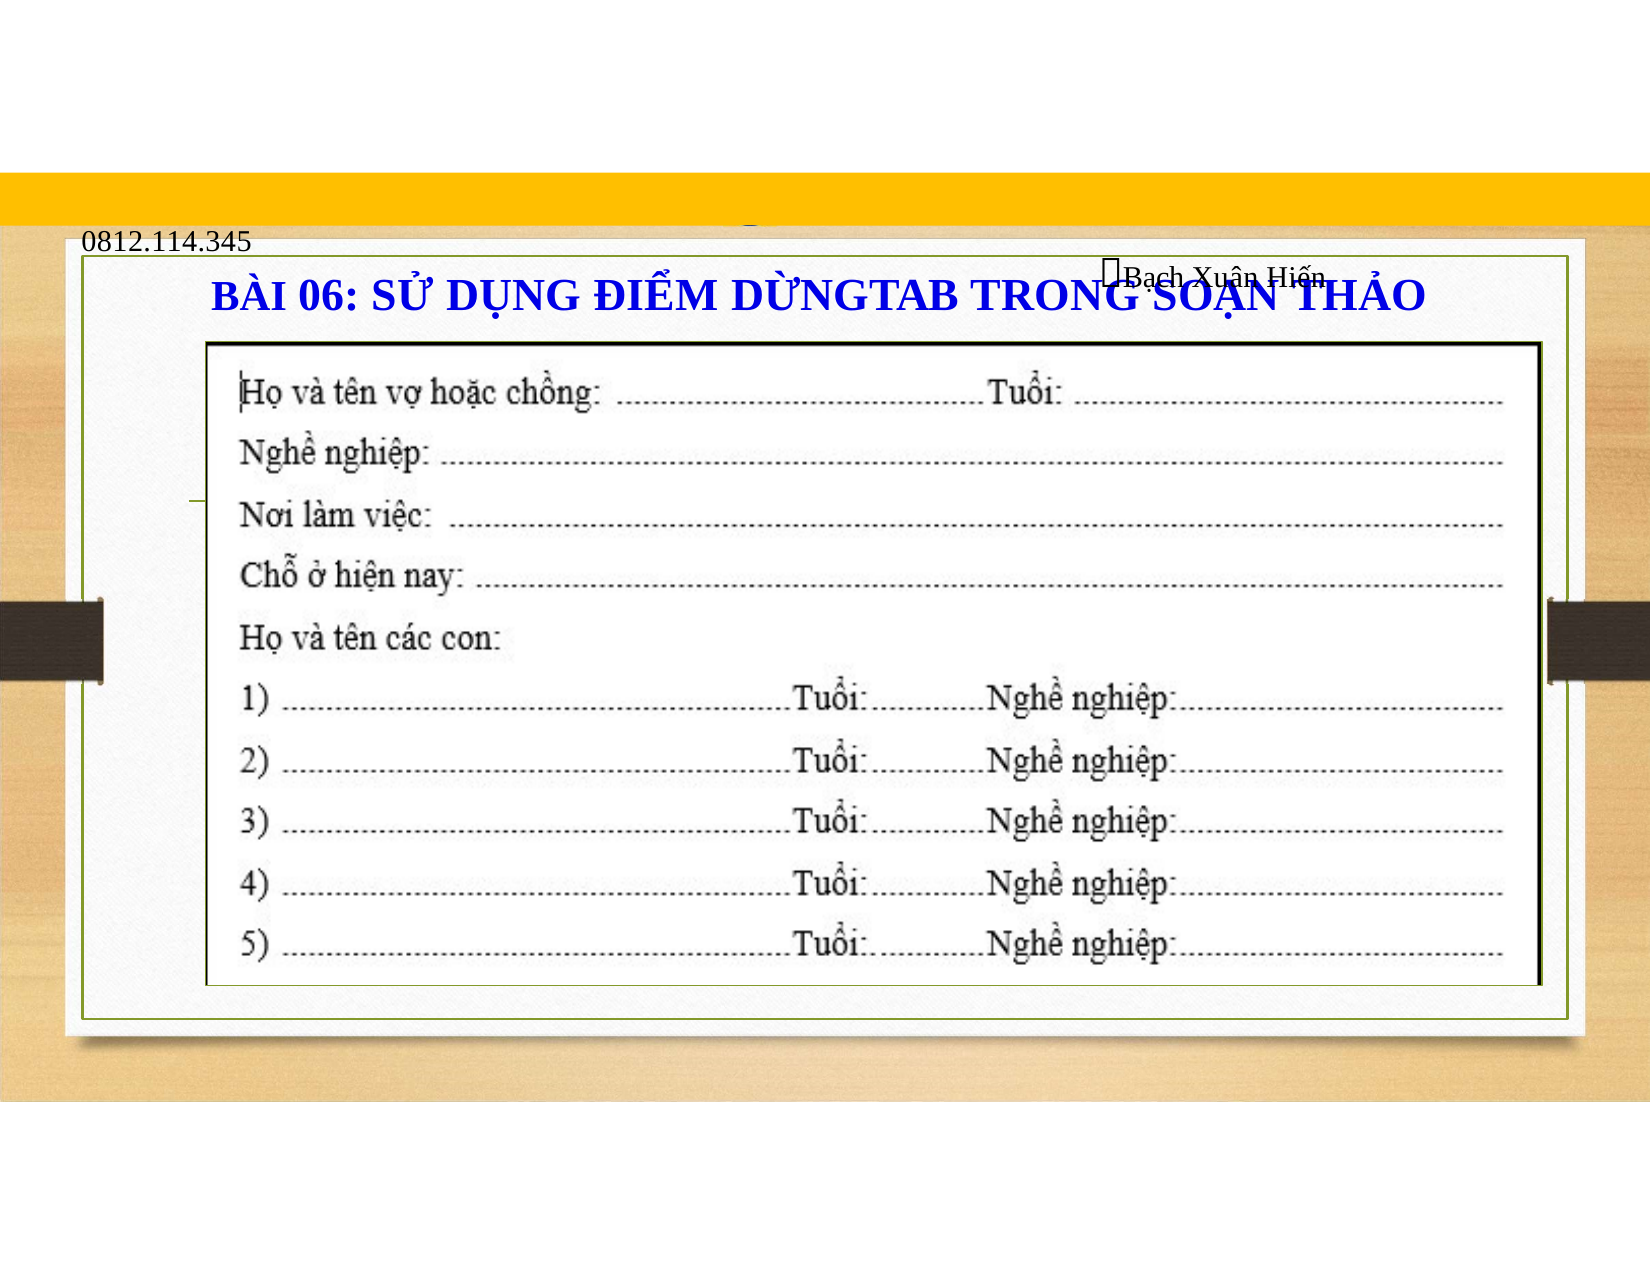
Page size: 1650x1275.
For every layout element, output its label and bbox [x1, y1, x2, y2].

text_box [0, 173, 1650, 987]
text_box [722, 173, 1100, 228]
picture [0, 987, 1650, 1102]
picture [84, 987, 1566, 1018]
